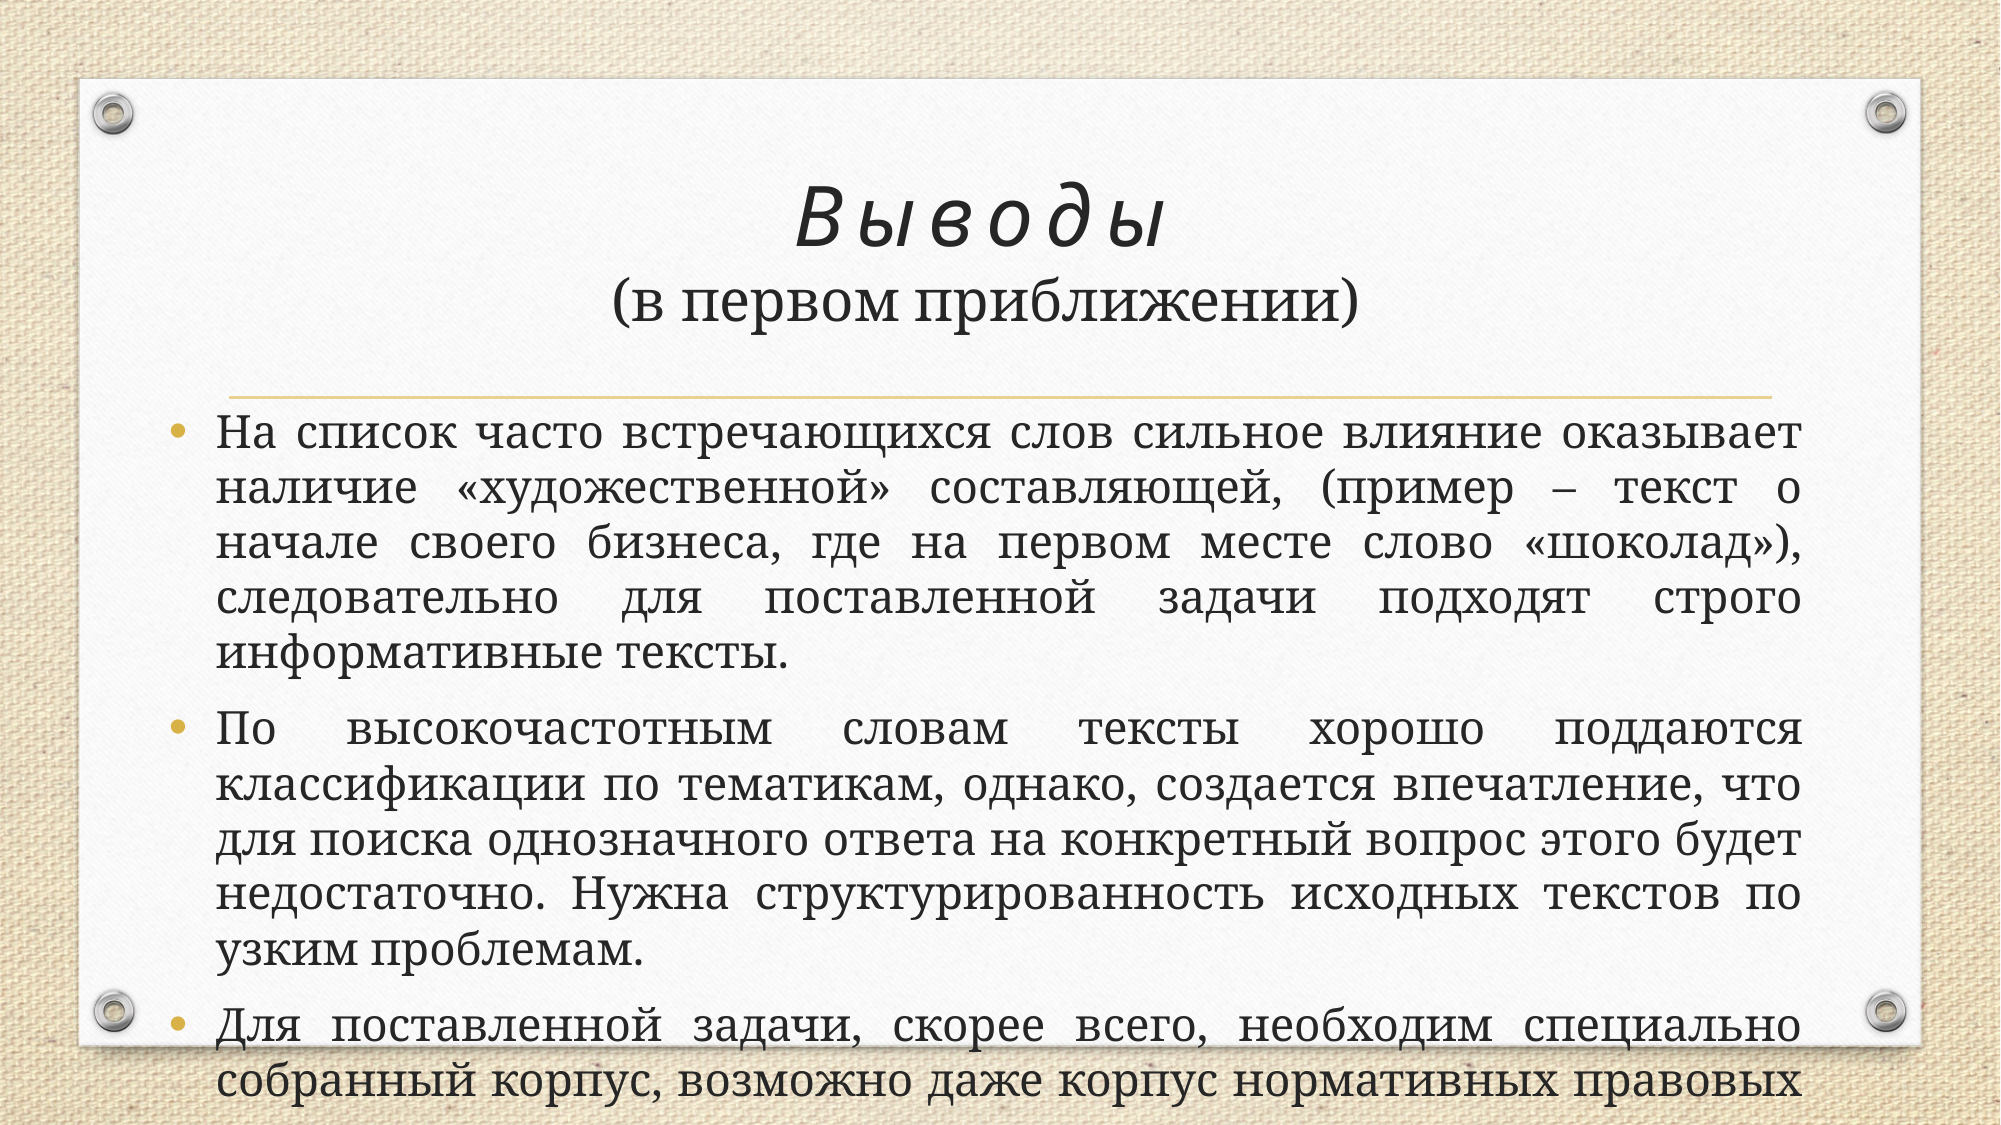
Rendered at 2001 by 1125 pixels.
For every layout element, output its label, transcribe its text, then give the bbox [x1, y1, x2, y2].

picture [0, 0, 2001, 1125]
text_box На список часто встречающихся слов сильное влияние оказывает наличие «художественной» составляющей, (пример – текст о начале своего бизнеса, где на первом месте слово «шоколад»), следовательно для поставленной задачи подходят строго информативные тексты. По высокочастотным словам тексты хорошо поддаются классификации по тематикам, однако, создается впечатление, что для поиска однозначного ответа на конкретный вопрос этого будет недостаточно. Нужна структурированность исходных текстов по узким проблемам. Для поставленной задачи, скорее всего, необходим специально собранный корпус, возможно даже корпус нормативных правовых актов. [153, 395, 1819, 989]
title Выводы (в первом приближении) [198, 154, 1774, 342]
